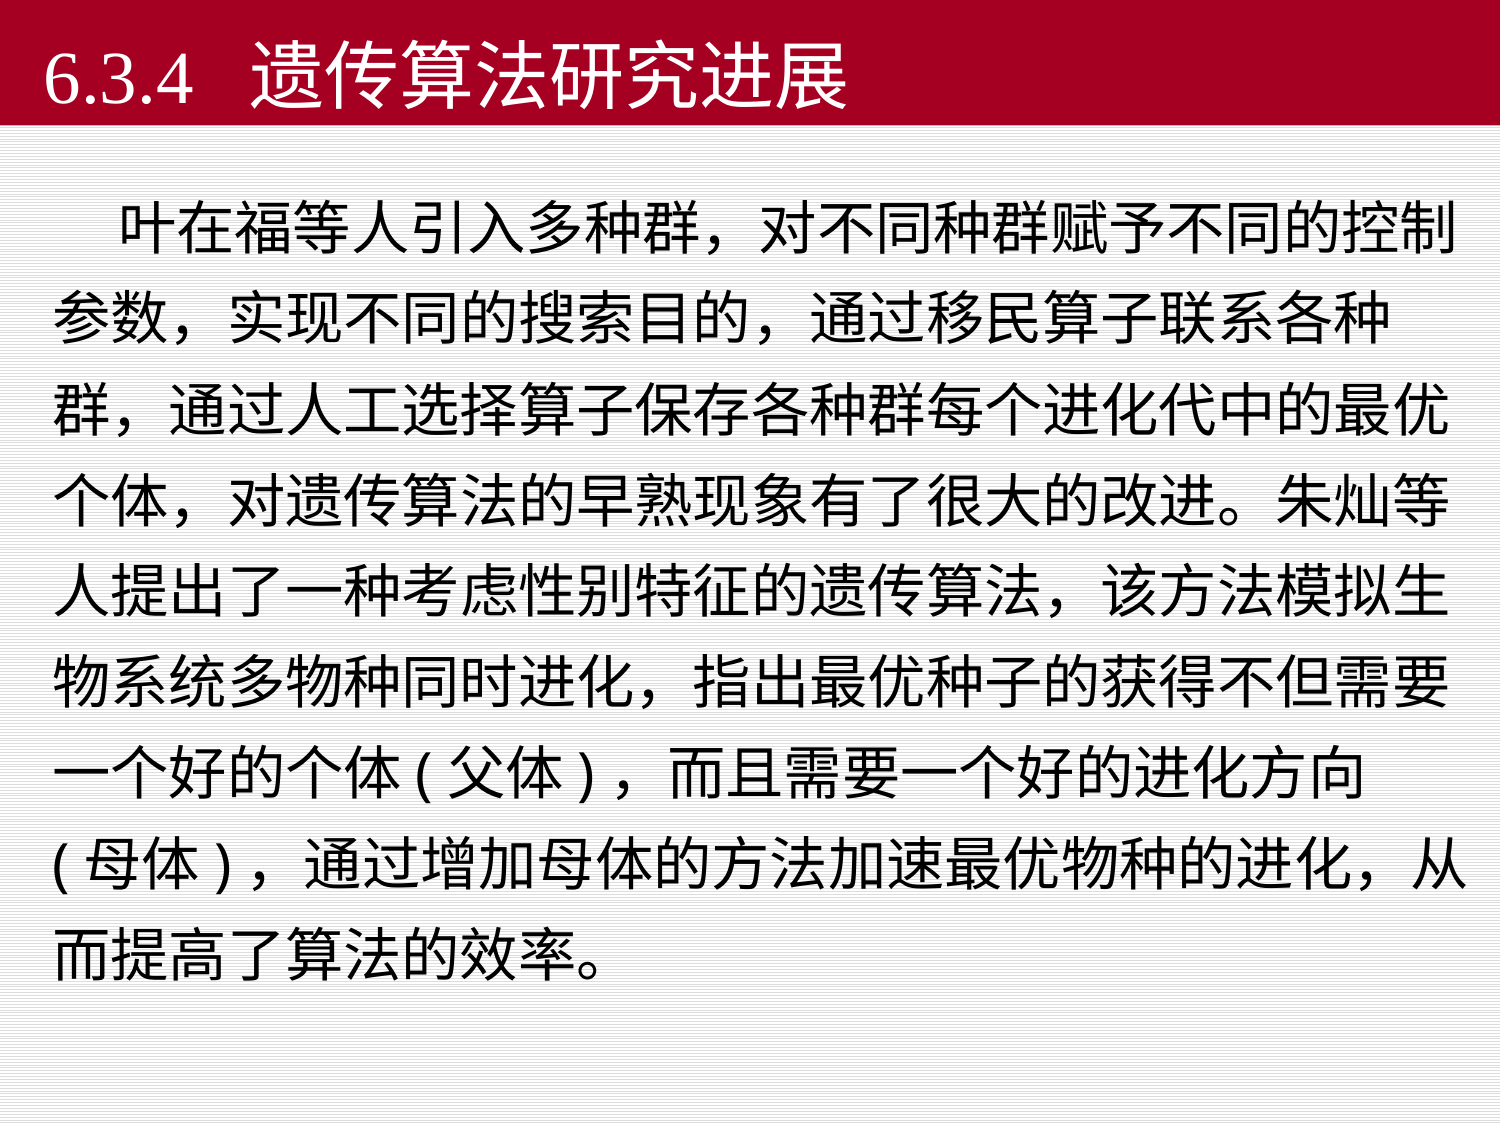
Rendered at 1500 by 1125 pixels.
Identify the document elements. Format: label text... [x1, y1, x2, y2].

slide_number [1137, 1062, 1463, 1122]
text_box 6.3.4 遗传算法研究进展 [0, 0, 1500, 126]
text_box 叶在福等人引入多种群，对不同种群赋予不同的控制参数，实现不同的搜索目的，通过移民算子联系各种群，通过人工选择算子保存各种群每个进化代中的最优个体，对遗传算法的早熟现象有了很大的改进。朱灿等人提出了一种考虑性别特征的遗传算法，该方法模拟生物系统多物种同时进化，指出最优种子的获得不但需要一个好的个体(父体)，而且需要一个好的进化方向(母体)，通过增加母体的方法加速最优物种的进化，从而提高了算法的效率。 [37, 162, 1485, 996]
